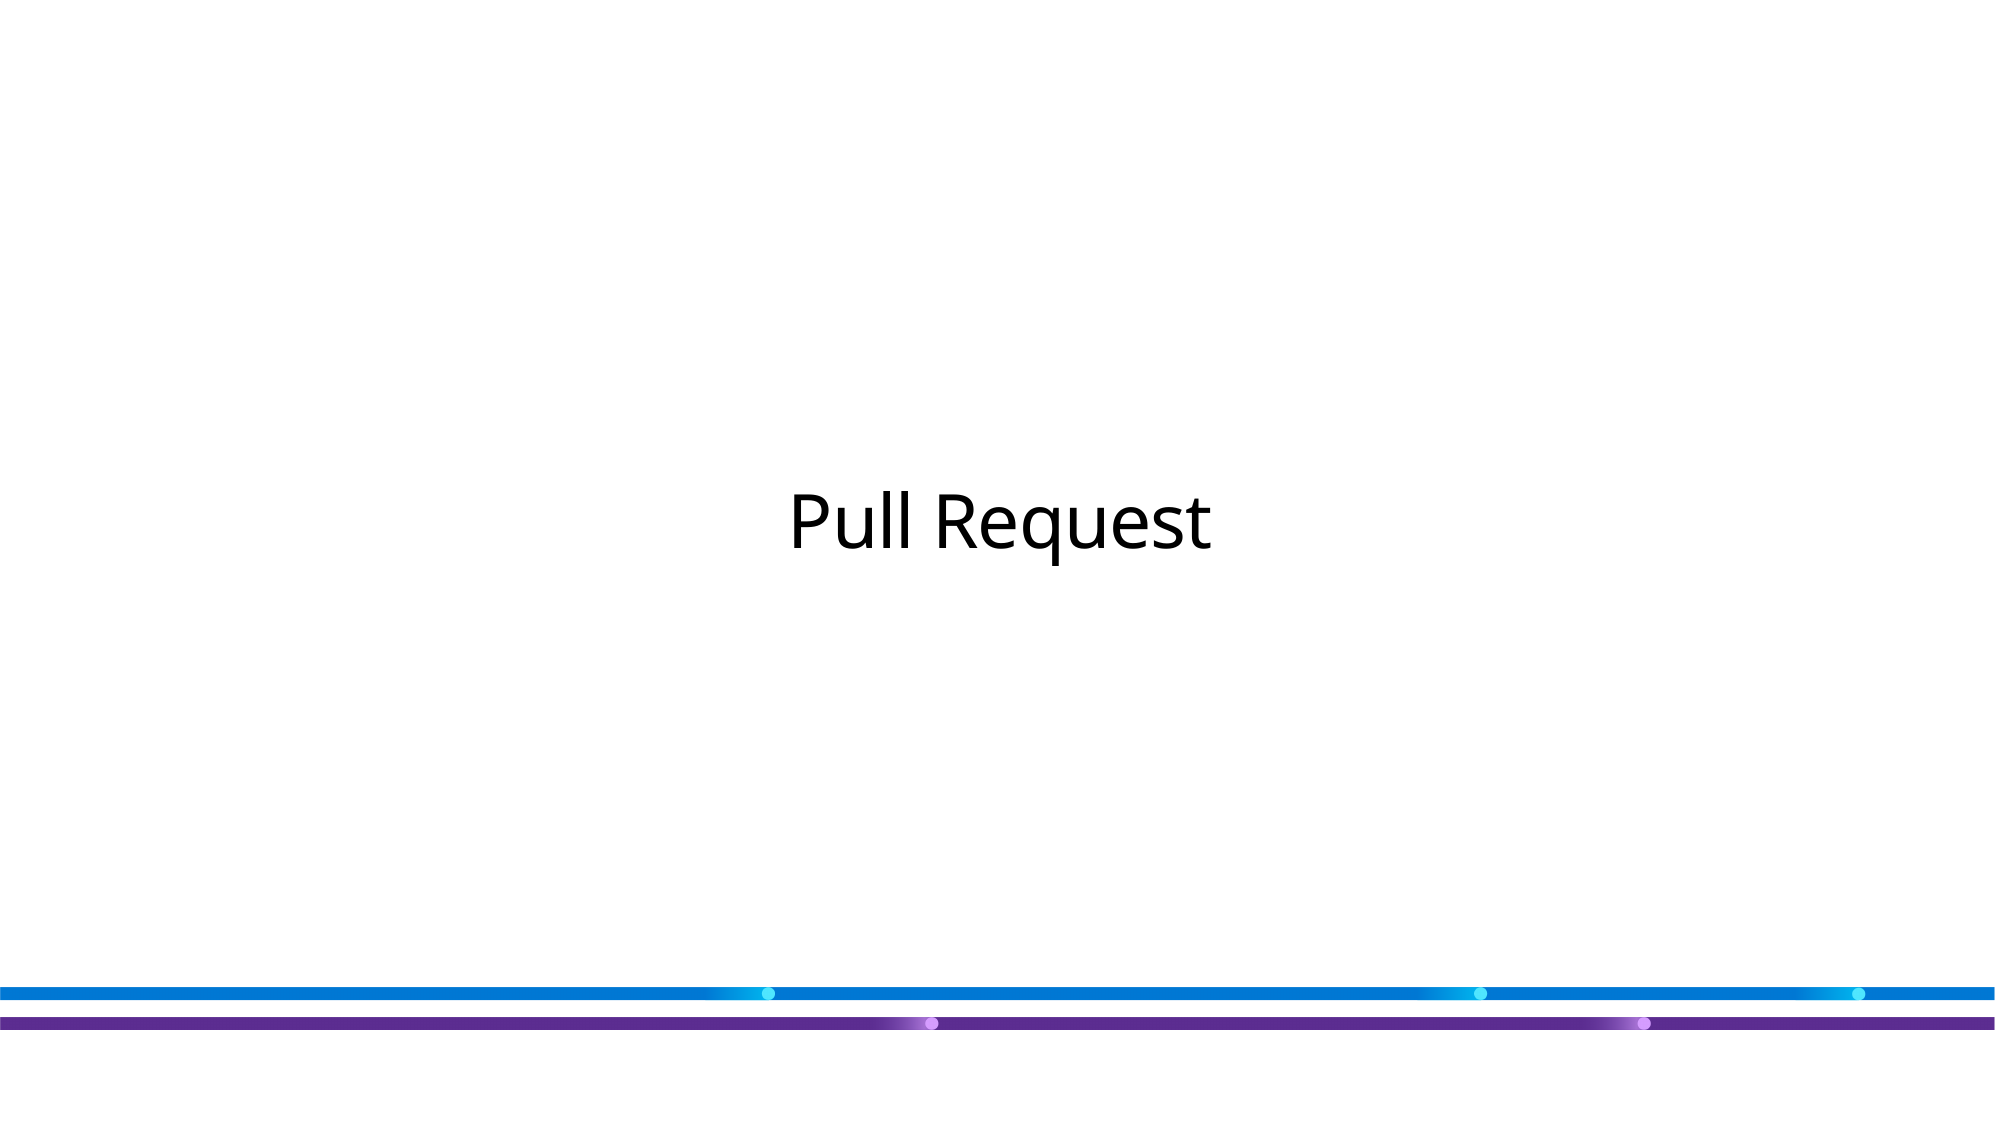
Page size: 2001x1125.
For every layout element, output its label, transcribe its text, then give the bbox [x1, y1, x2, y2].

title Pull Request [96, 473, 1904, 565]
picture [0, 987, 2000, 1030]
